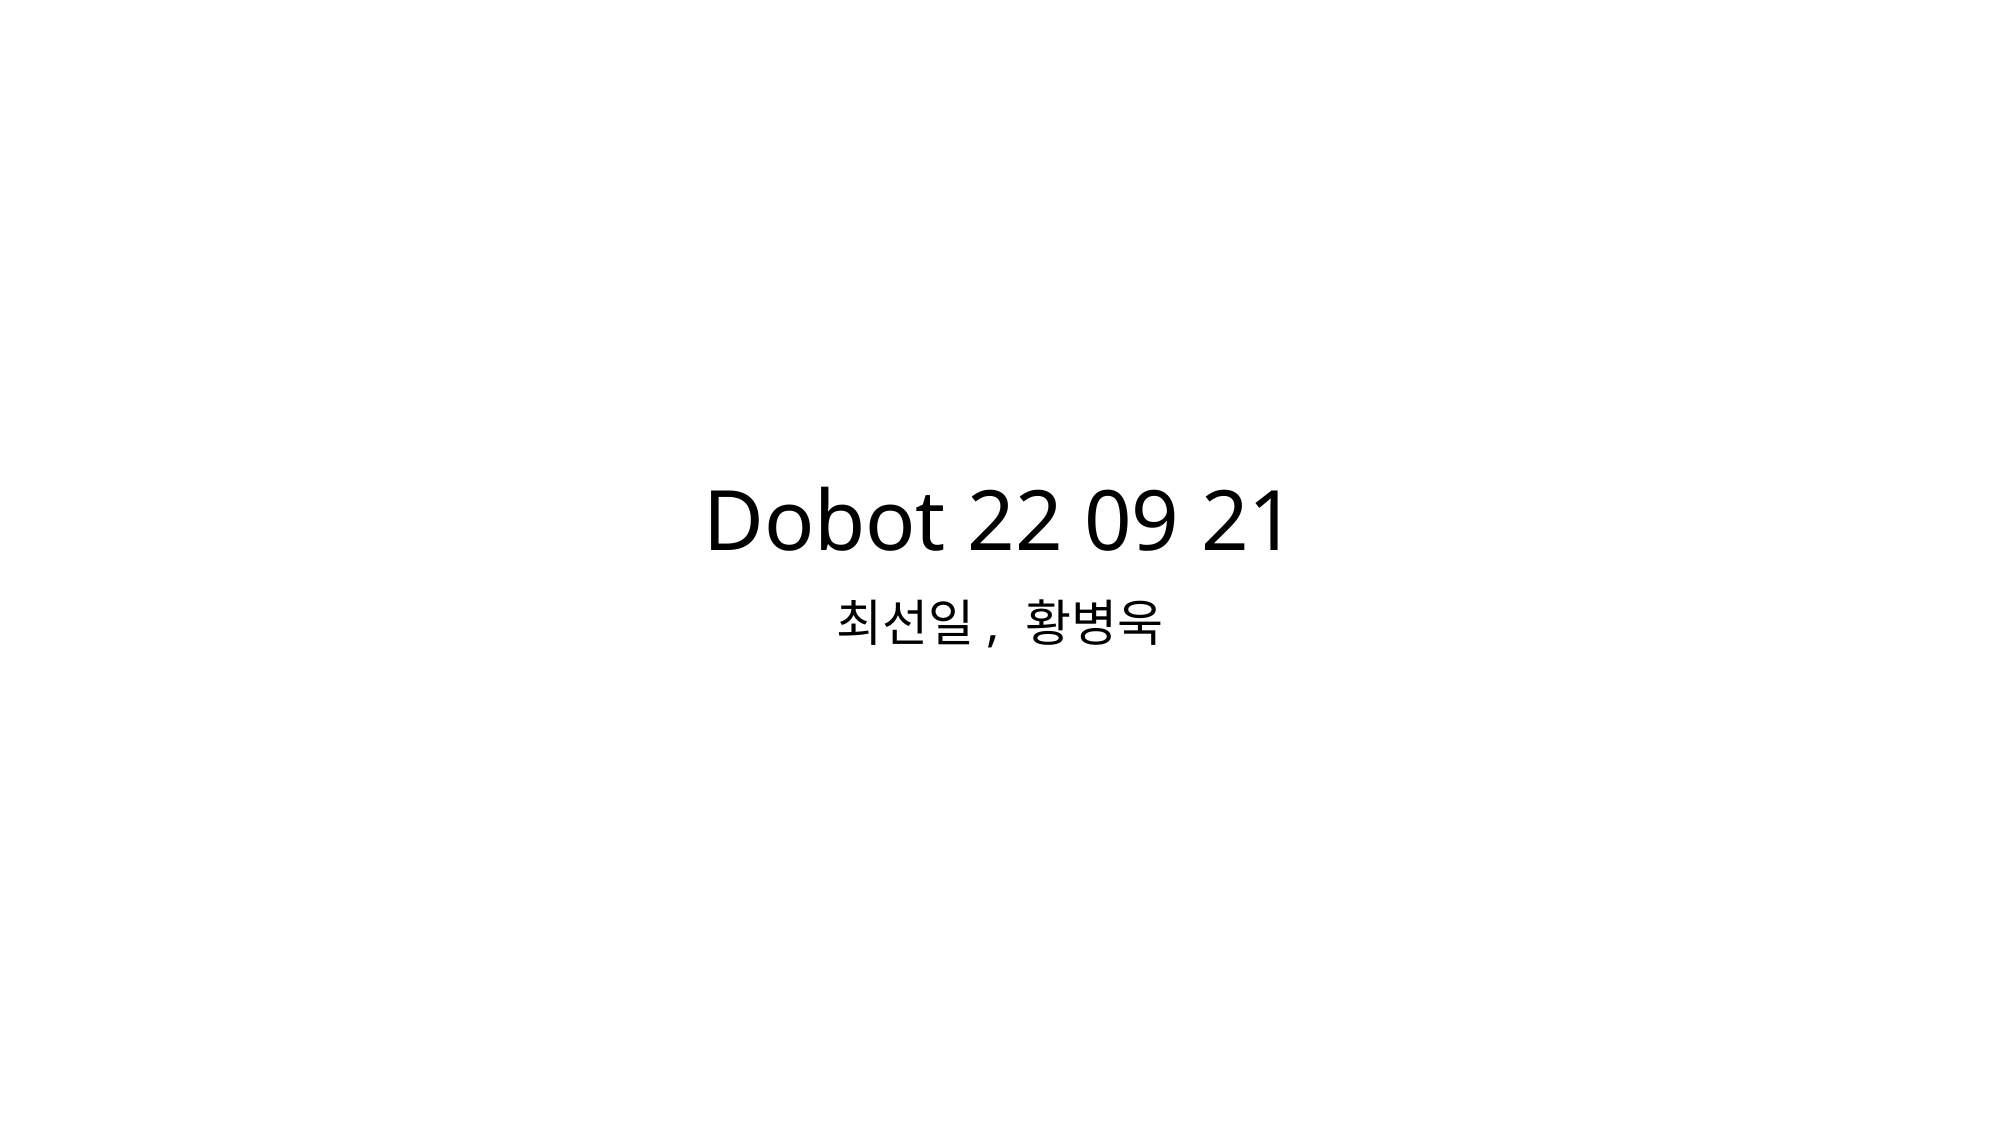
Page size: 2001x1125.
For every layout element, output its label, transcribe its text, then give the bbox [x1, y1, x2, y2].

title Dobot 22 09 21 [249, 184, 1750, 576]
subtitle 최선일, 황병욱 [249, 590, 1750, 863]
